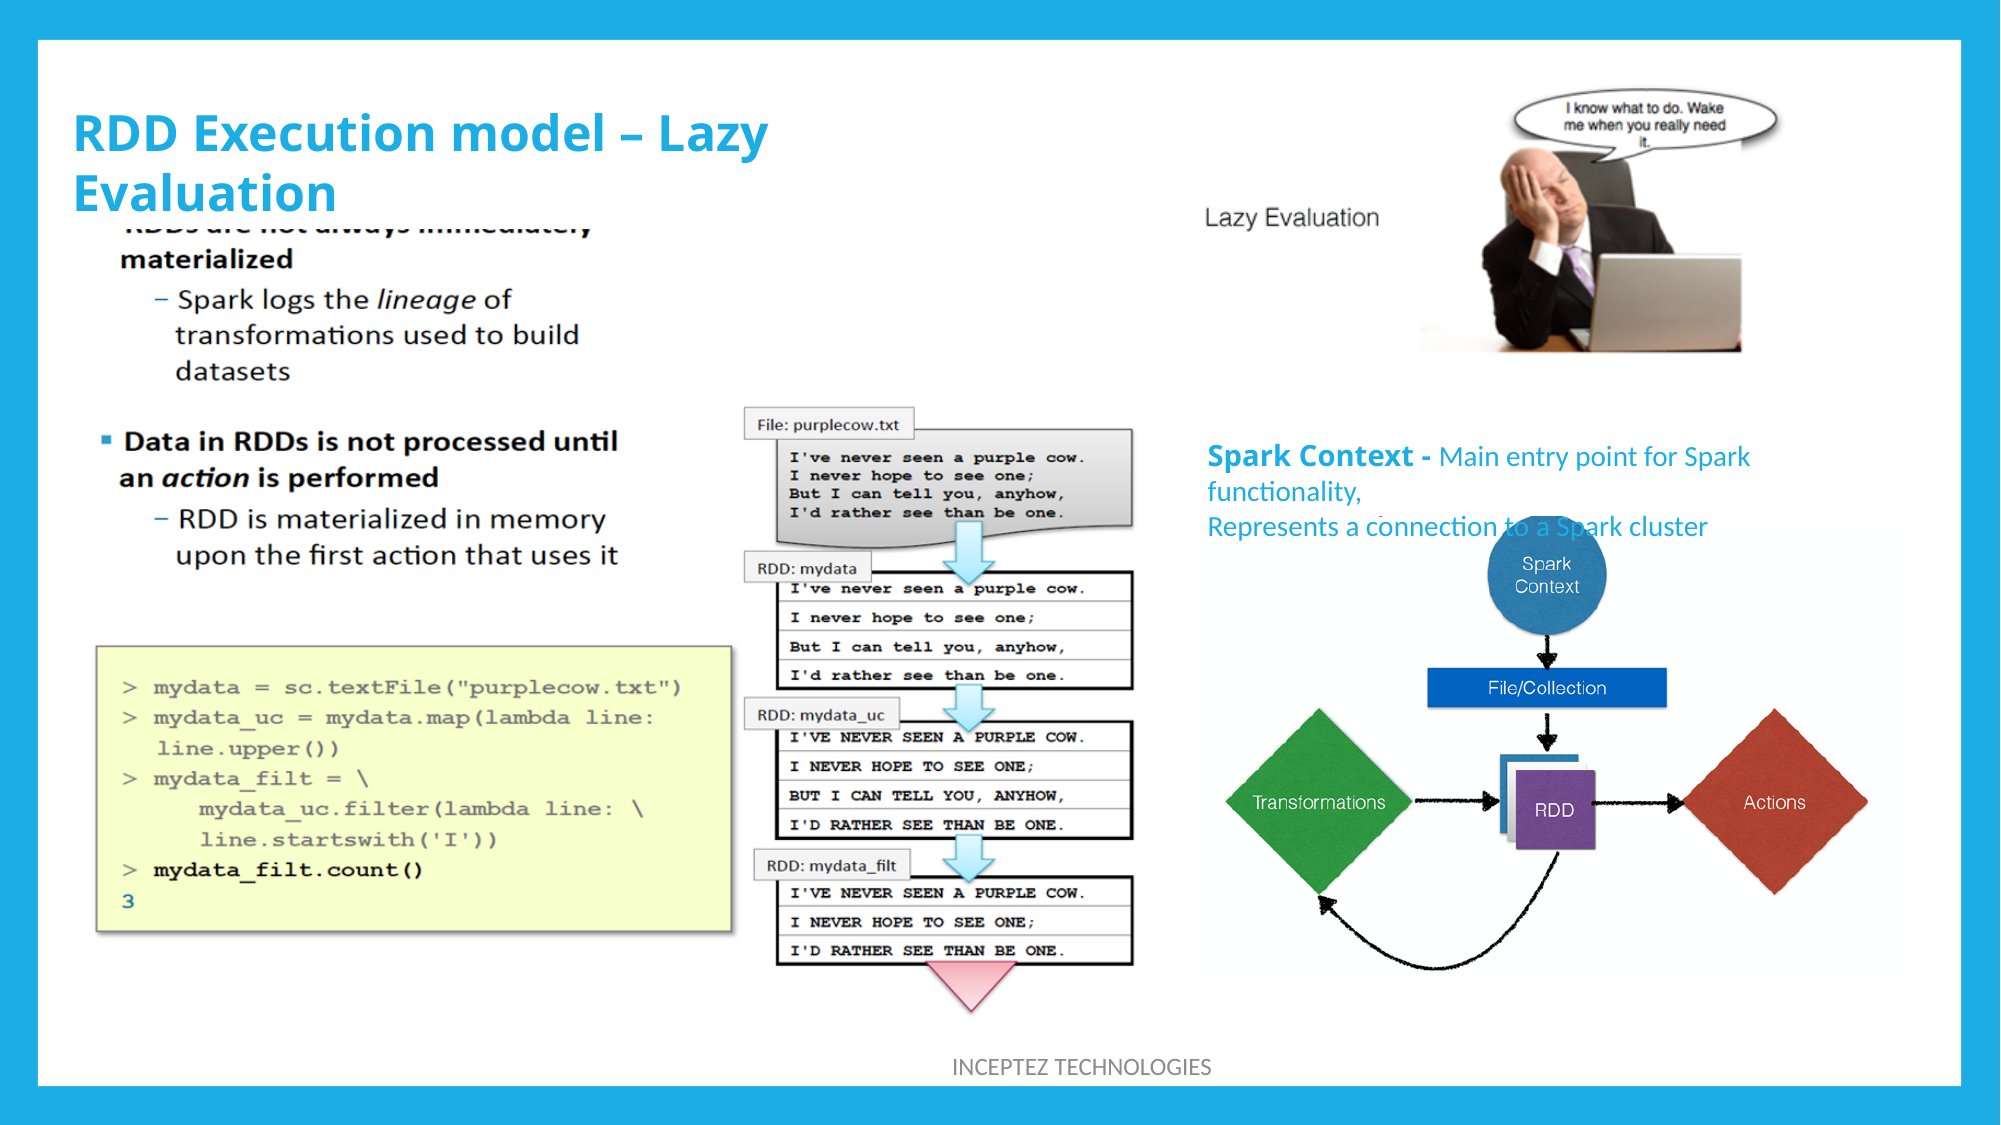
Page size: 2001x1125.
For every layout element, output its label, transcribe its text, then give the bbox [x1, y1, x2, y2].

picture [1162, 71, 1817, 381]
text_box RDD Execution model (Lazy Evaluation) [57, 51, 1195, 195]
text_box Spark Context - Main entry point for Spark functionality, Represents a connection to a Spark cluster [1192, 430, 1925, 550]
text_box INCEPTEZ TECHNOLOGIES [844, 1035, 1320, 1096]
text_box RDD Execution model – Lazy Evaluation [58, 94, 1011, 230]
picture [88, 203, 615, 397]
picture [88, 405, 1163, 1022]
picture [1192, 516, 1908, 985]
